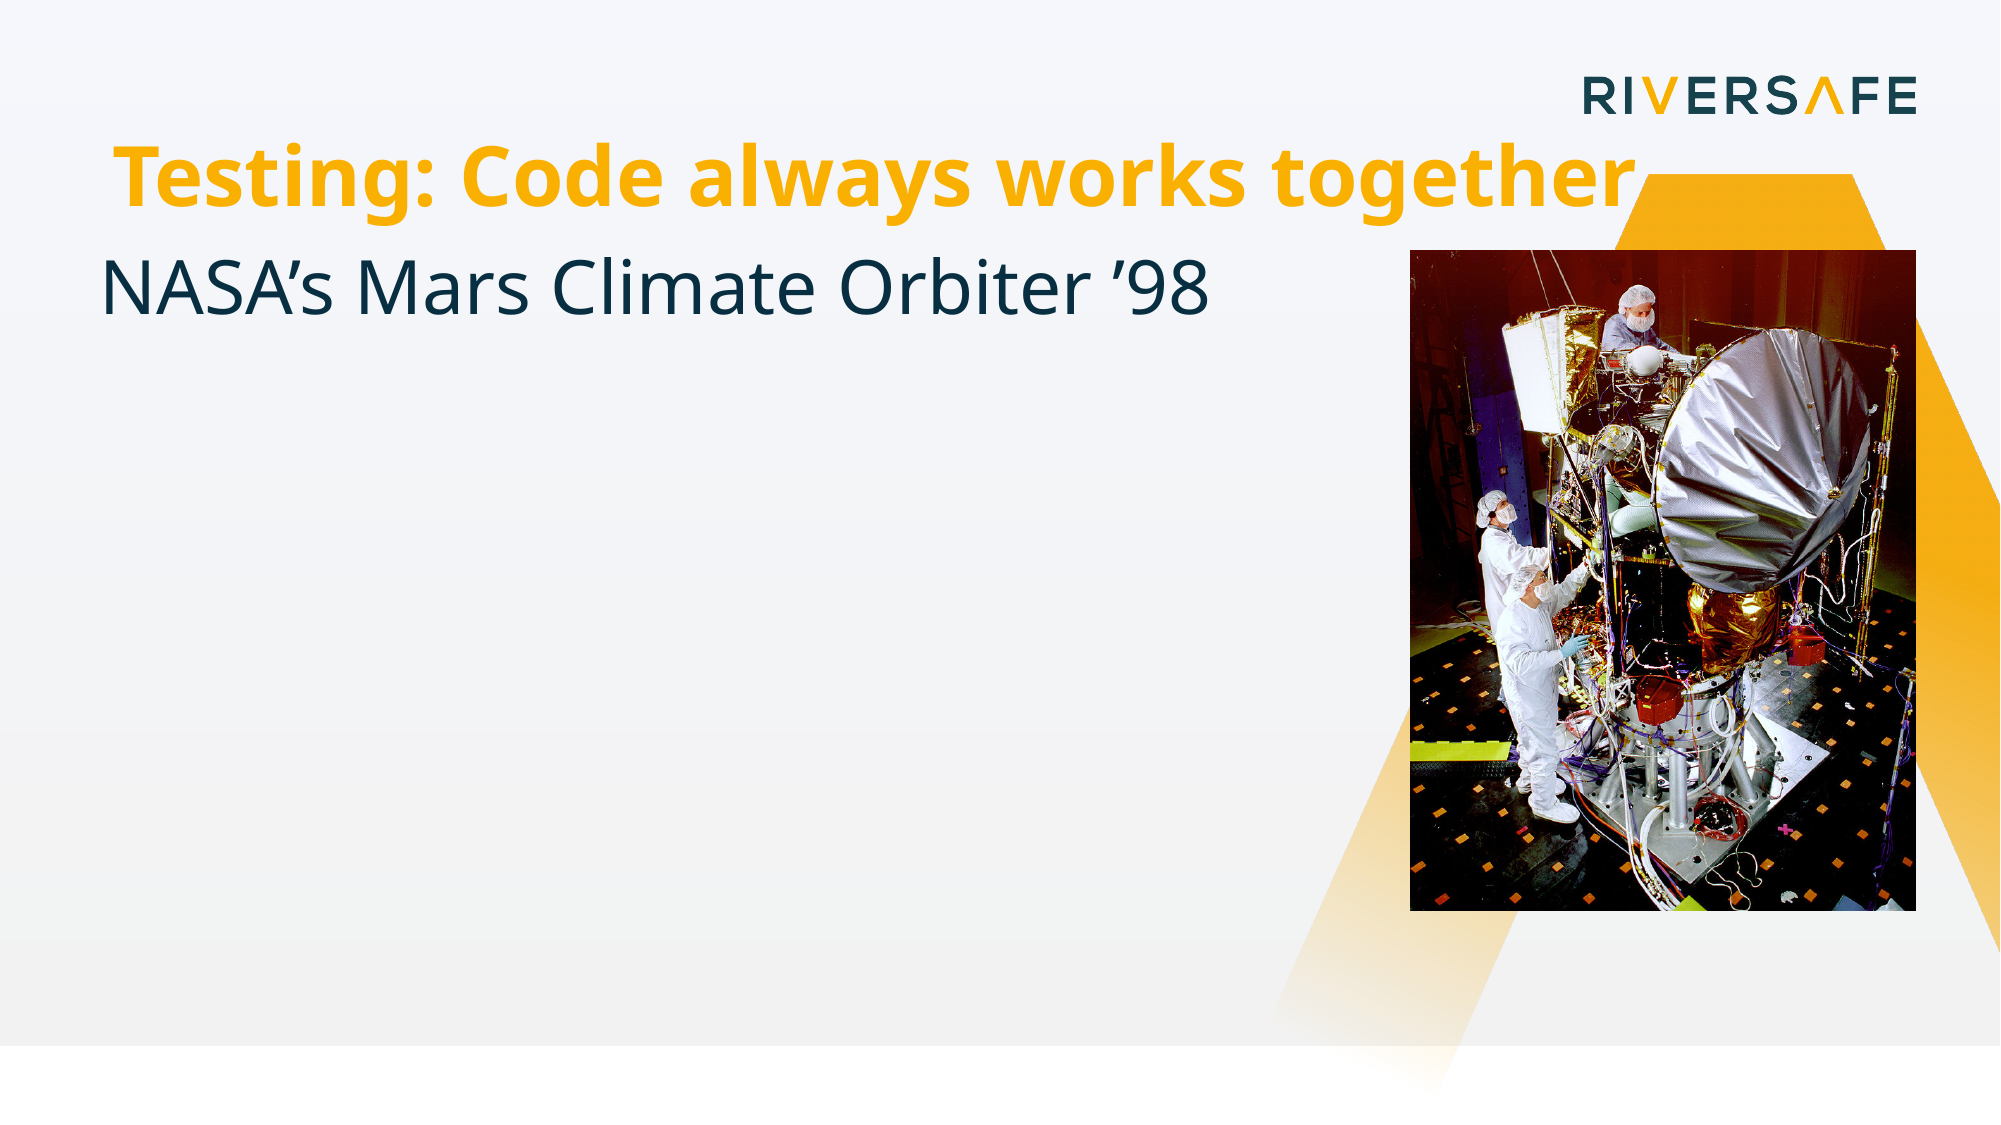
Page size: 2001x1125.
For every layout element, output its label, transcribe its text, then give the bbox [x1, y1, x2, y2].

text_box Testing: Code always works together [97, 126, 1829, 207]
picture [1584, 75, 1916, 115]
picture [1206, 174, 2001, 1125]
text_box NASA’s Mars Climate Orbiter ’98 [84, 232, 1381, 362]
